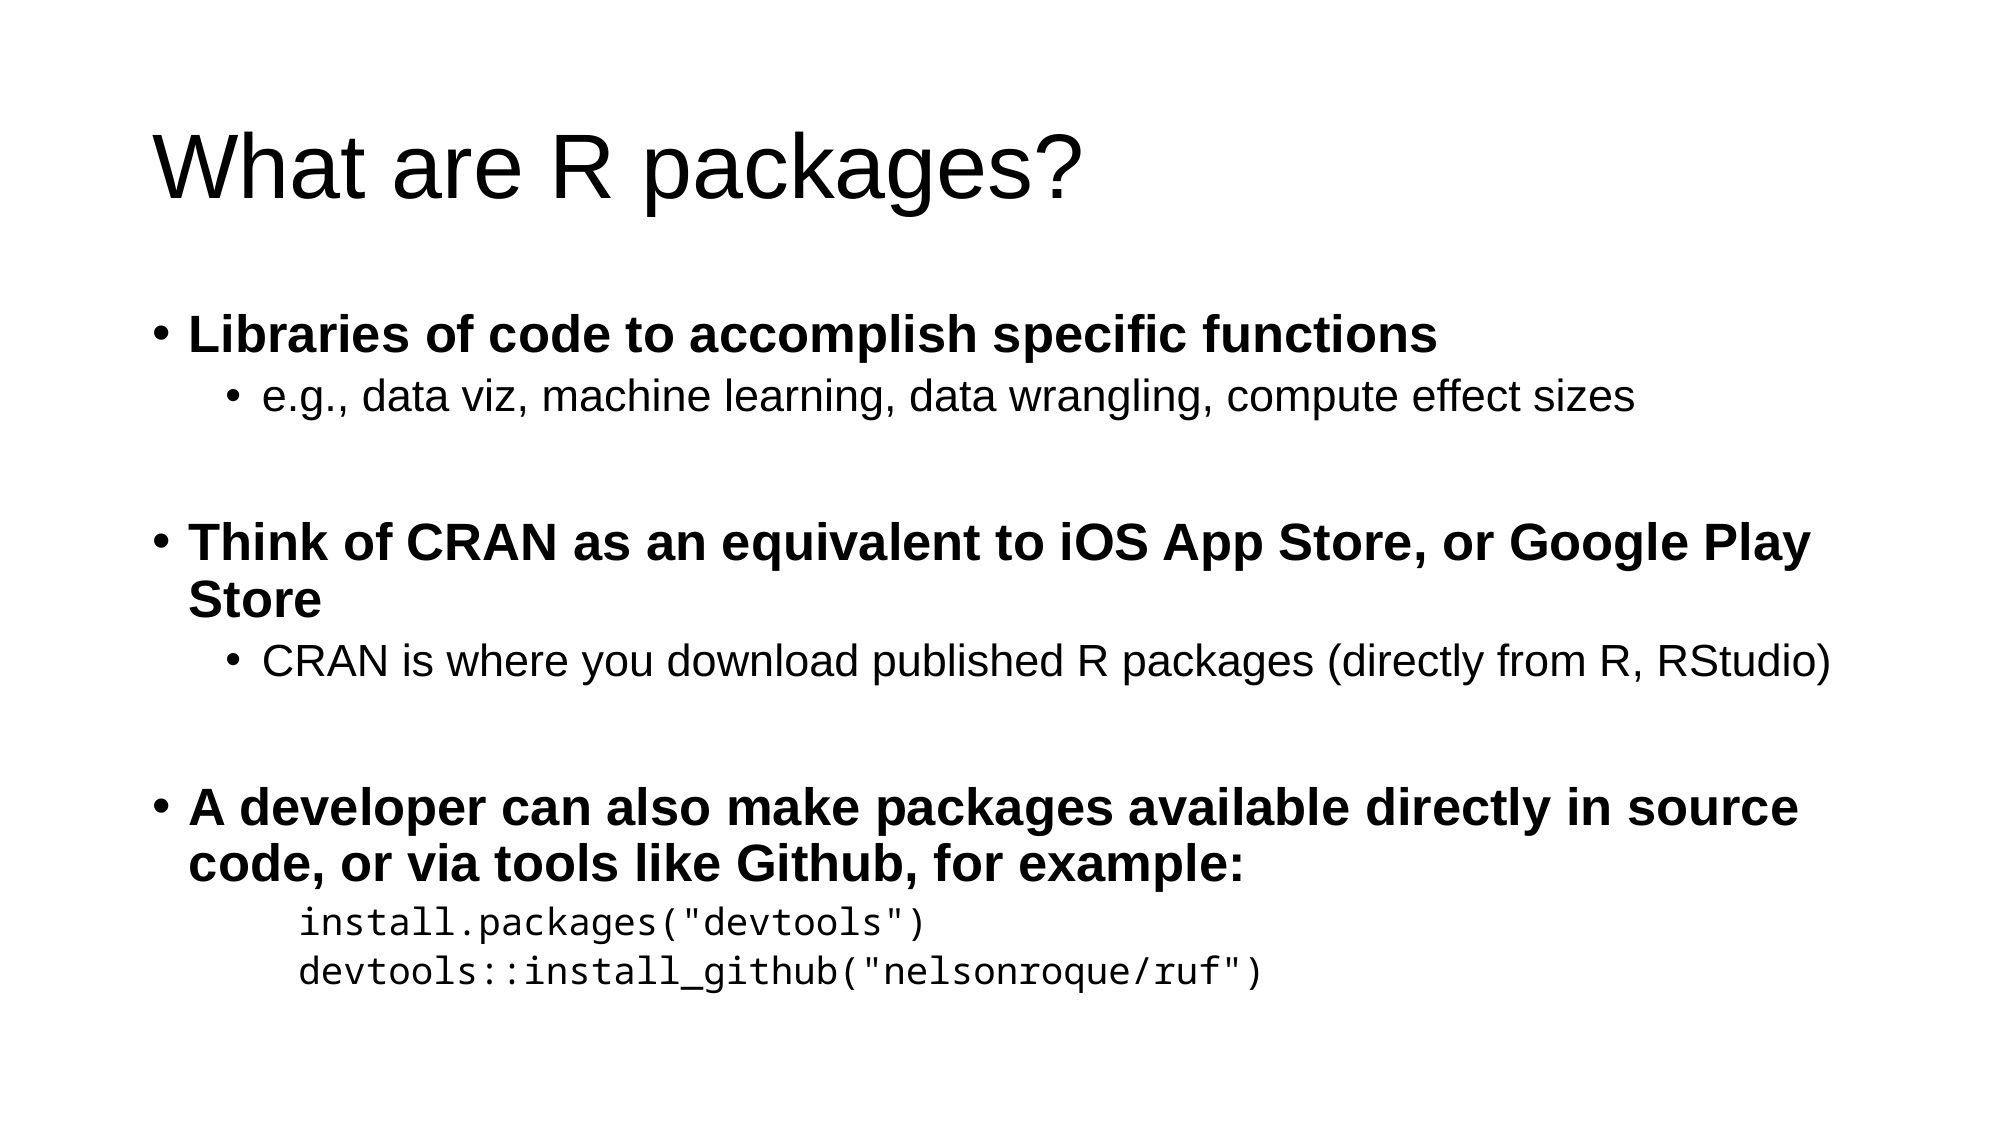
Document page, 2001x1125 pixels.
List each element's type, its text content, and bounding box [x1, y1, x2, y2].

title What are R packages? [137, 59, 1863, 278]
list Libraries of code to accomplish specific functions e.g., data viz, machine learning, data wrangling, compute effect sizes Think of CRAN as an equivalent to iOS App Store, or Google Play Store CRAN is where you download published R packages (directly from R, RStudio) A developer can also make packages available directly in source code, or via tools like Github, for example: install.packages("devtools") devtools::install_github("nelsonroque/ruf") [137, 299, 1863, 1014]
